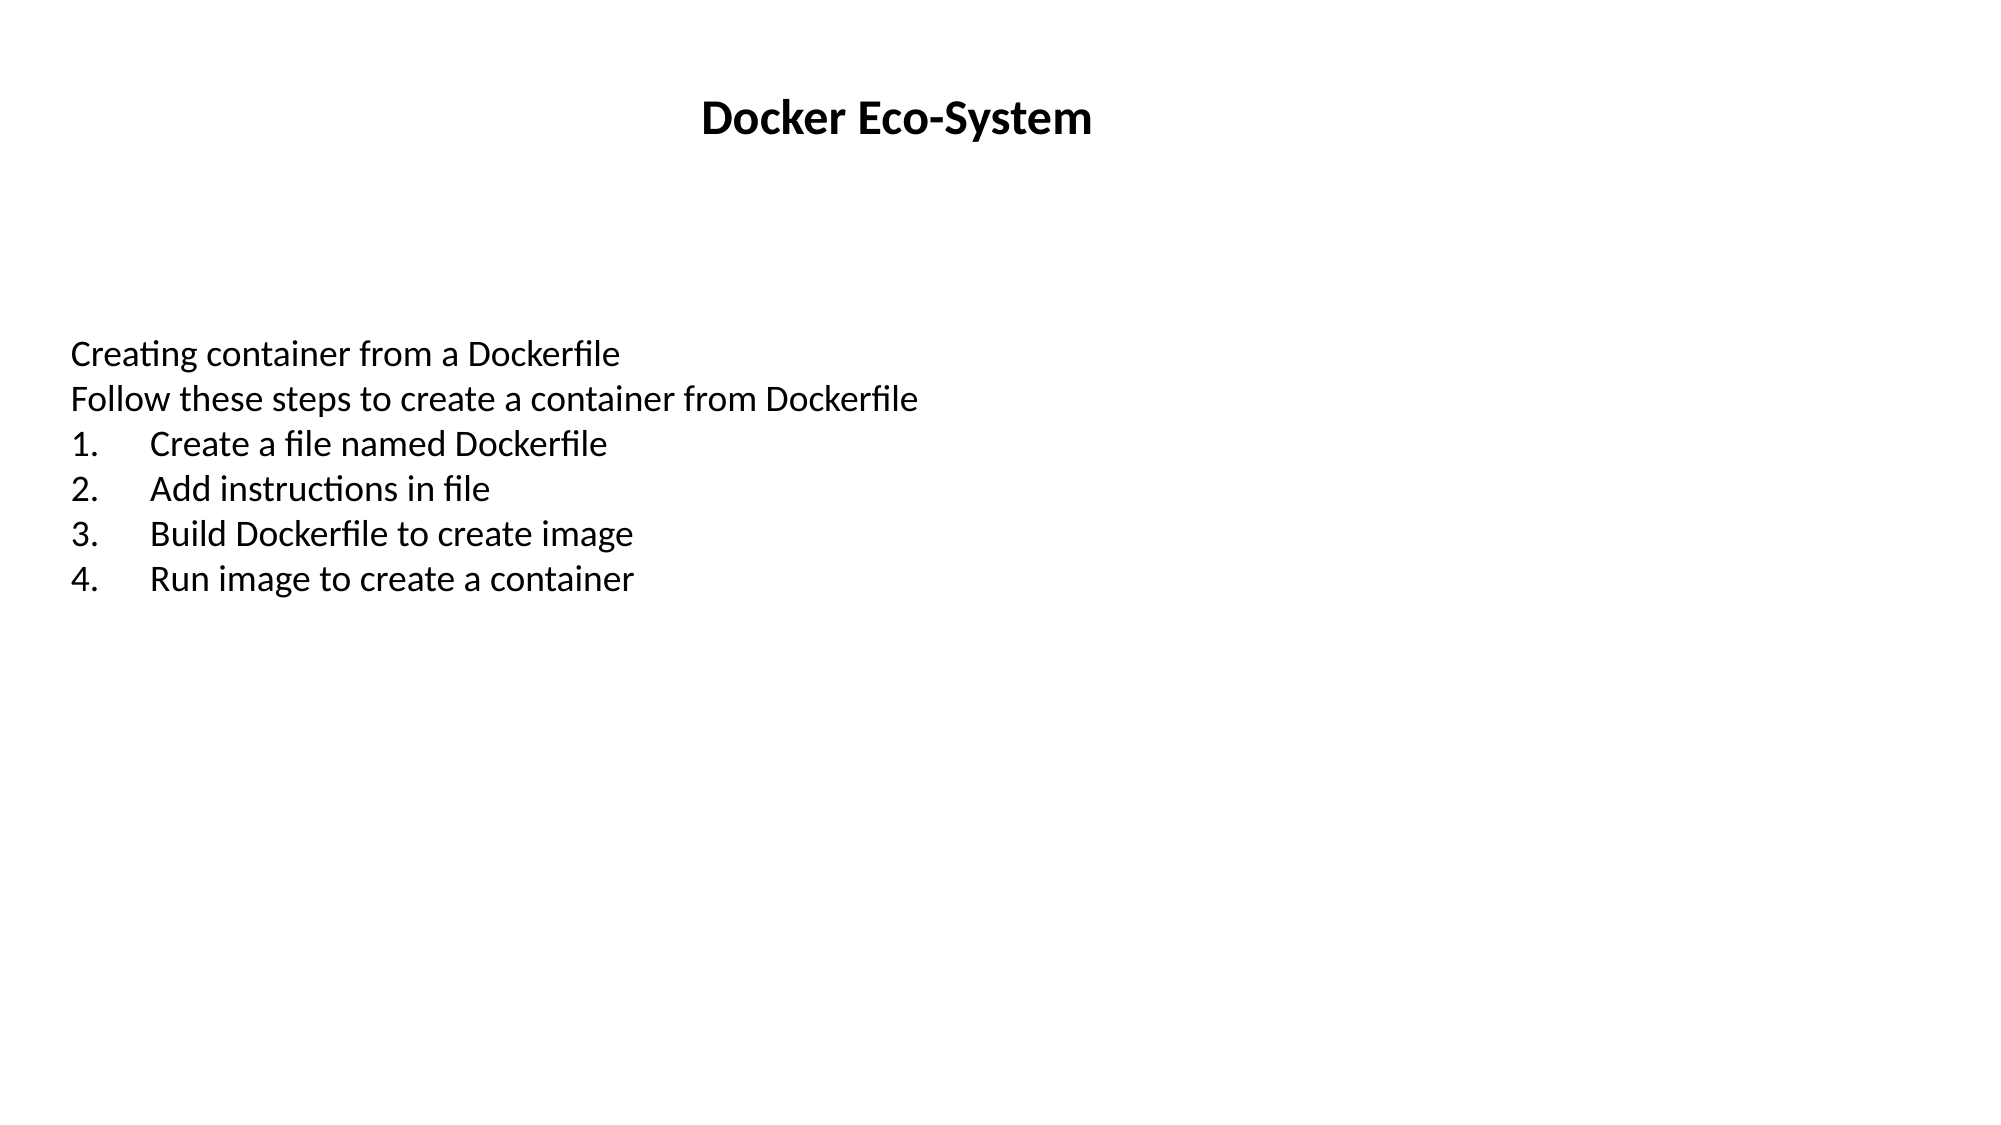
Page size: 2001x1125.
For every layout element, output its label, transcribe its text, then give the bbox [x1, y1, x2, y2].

text_box Creating container from a Dockerfile Follow these steps to create a container from Dockerfile 1. Create a file named Dockerfile 2. Add instructions in file 3. Build Dockerfile to create image 4. Run image to create a container [55, 321, 1985, 606]
text_box Docker Eco-System [548, 76, 1246, 152]
